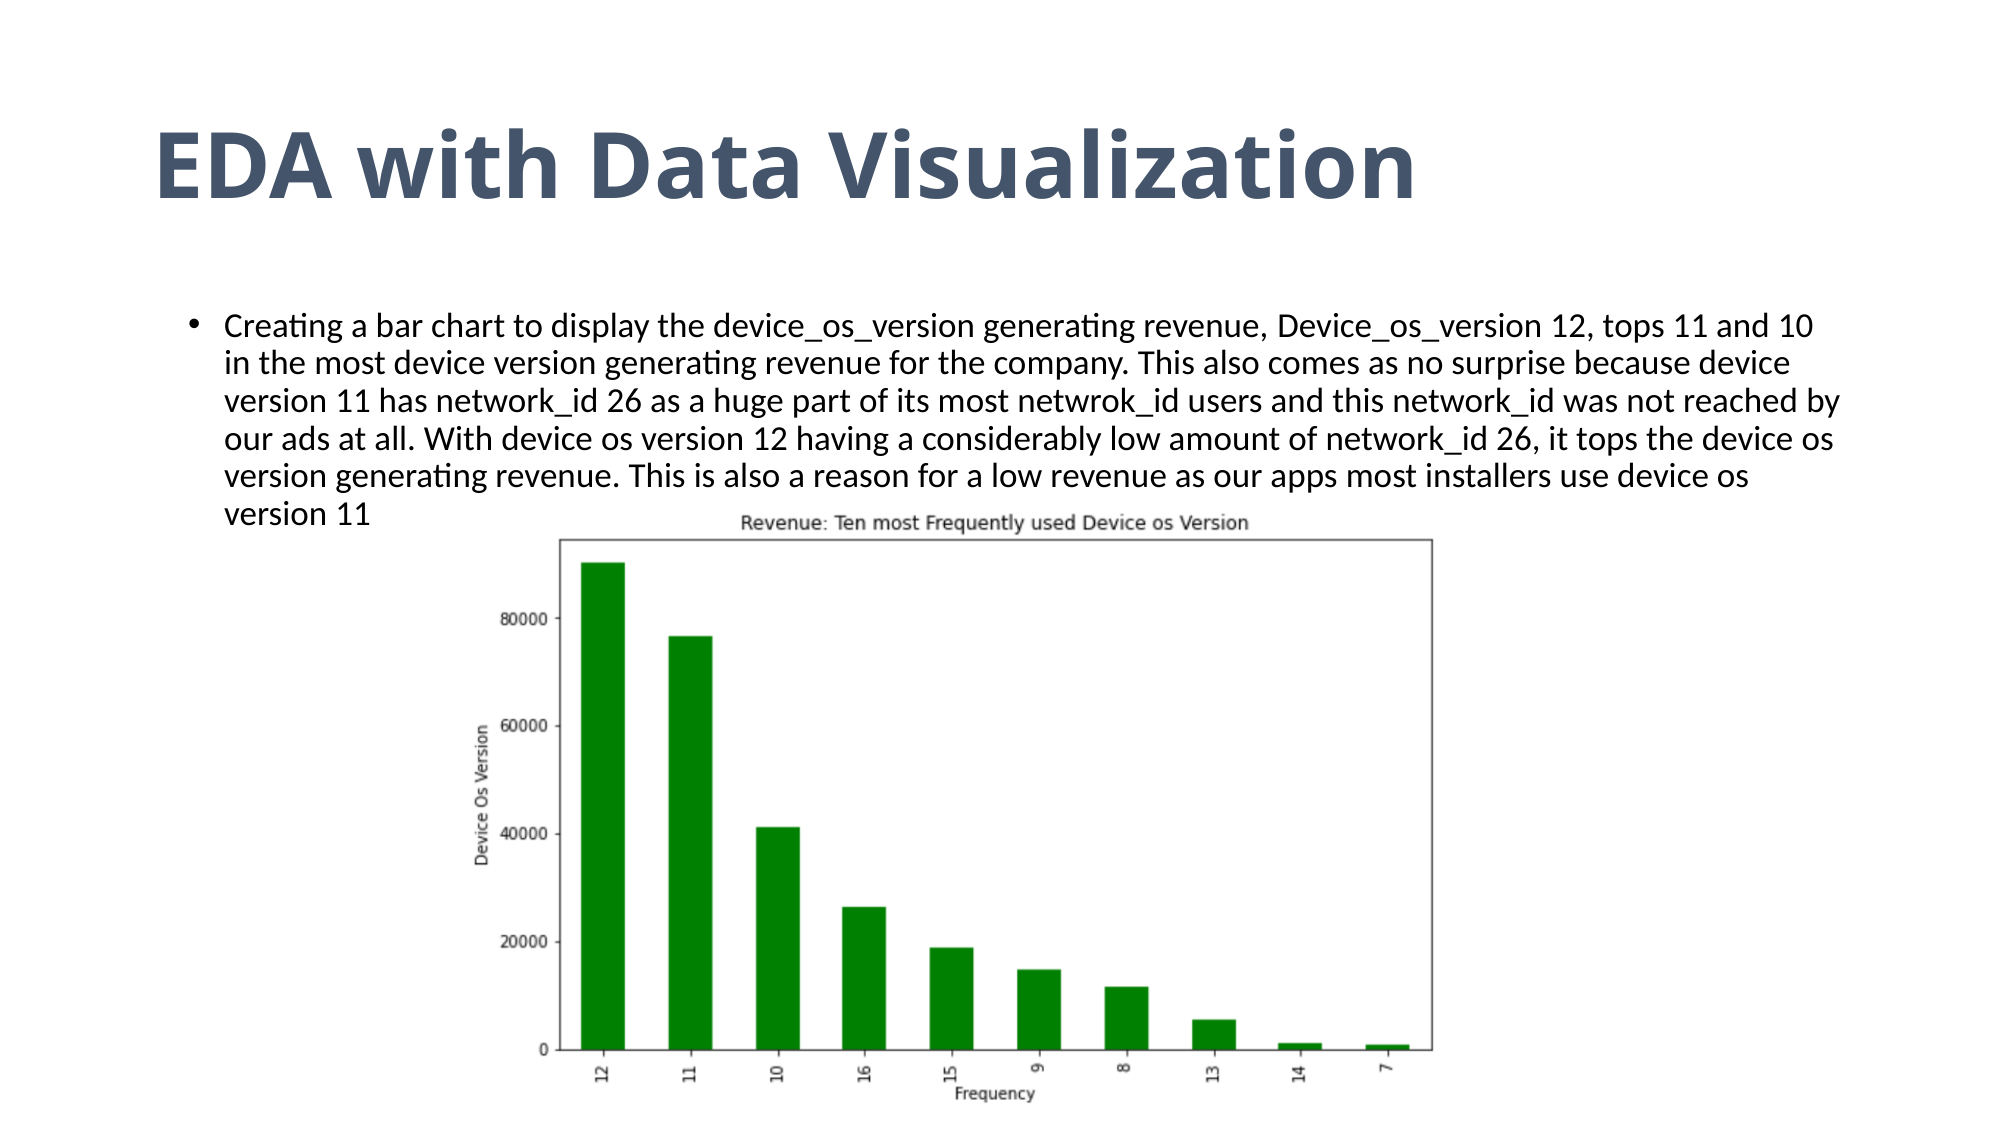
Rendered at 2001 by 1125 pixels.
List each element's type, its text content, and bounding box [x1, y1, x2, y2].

picture [453, 501, 1583, 1125]
list Creating a bar chart to display the device_os_version generating revenue, Device_os_version 12, tops 11 and 10 in the most device version generating revenue for the company. This also comes as no surprise because device version 11 has network_id 26 as a huge part of its most netwrok_id users and this network_id was not reached by our ads at all. With device os version 12 having a considerably low amount of network_id 26, it tops the device os version generating revenue. This is also a reason for a low revenue as our apps most installers use device os version 11 [173, 299, 1863, 542]
title EDA with Data Visualization [137, 59, 1863, 278]
